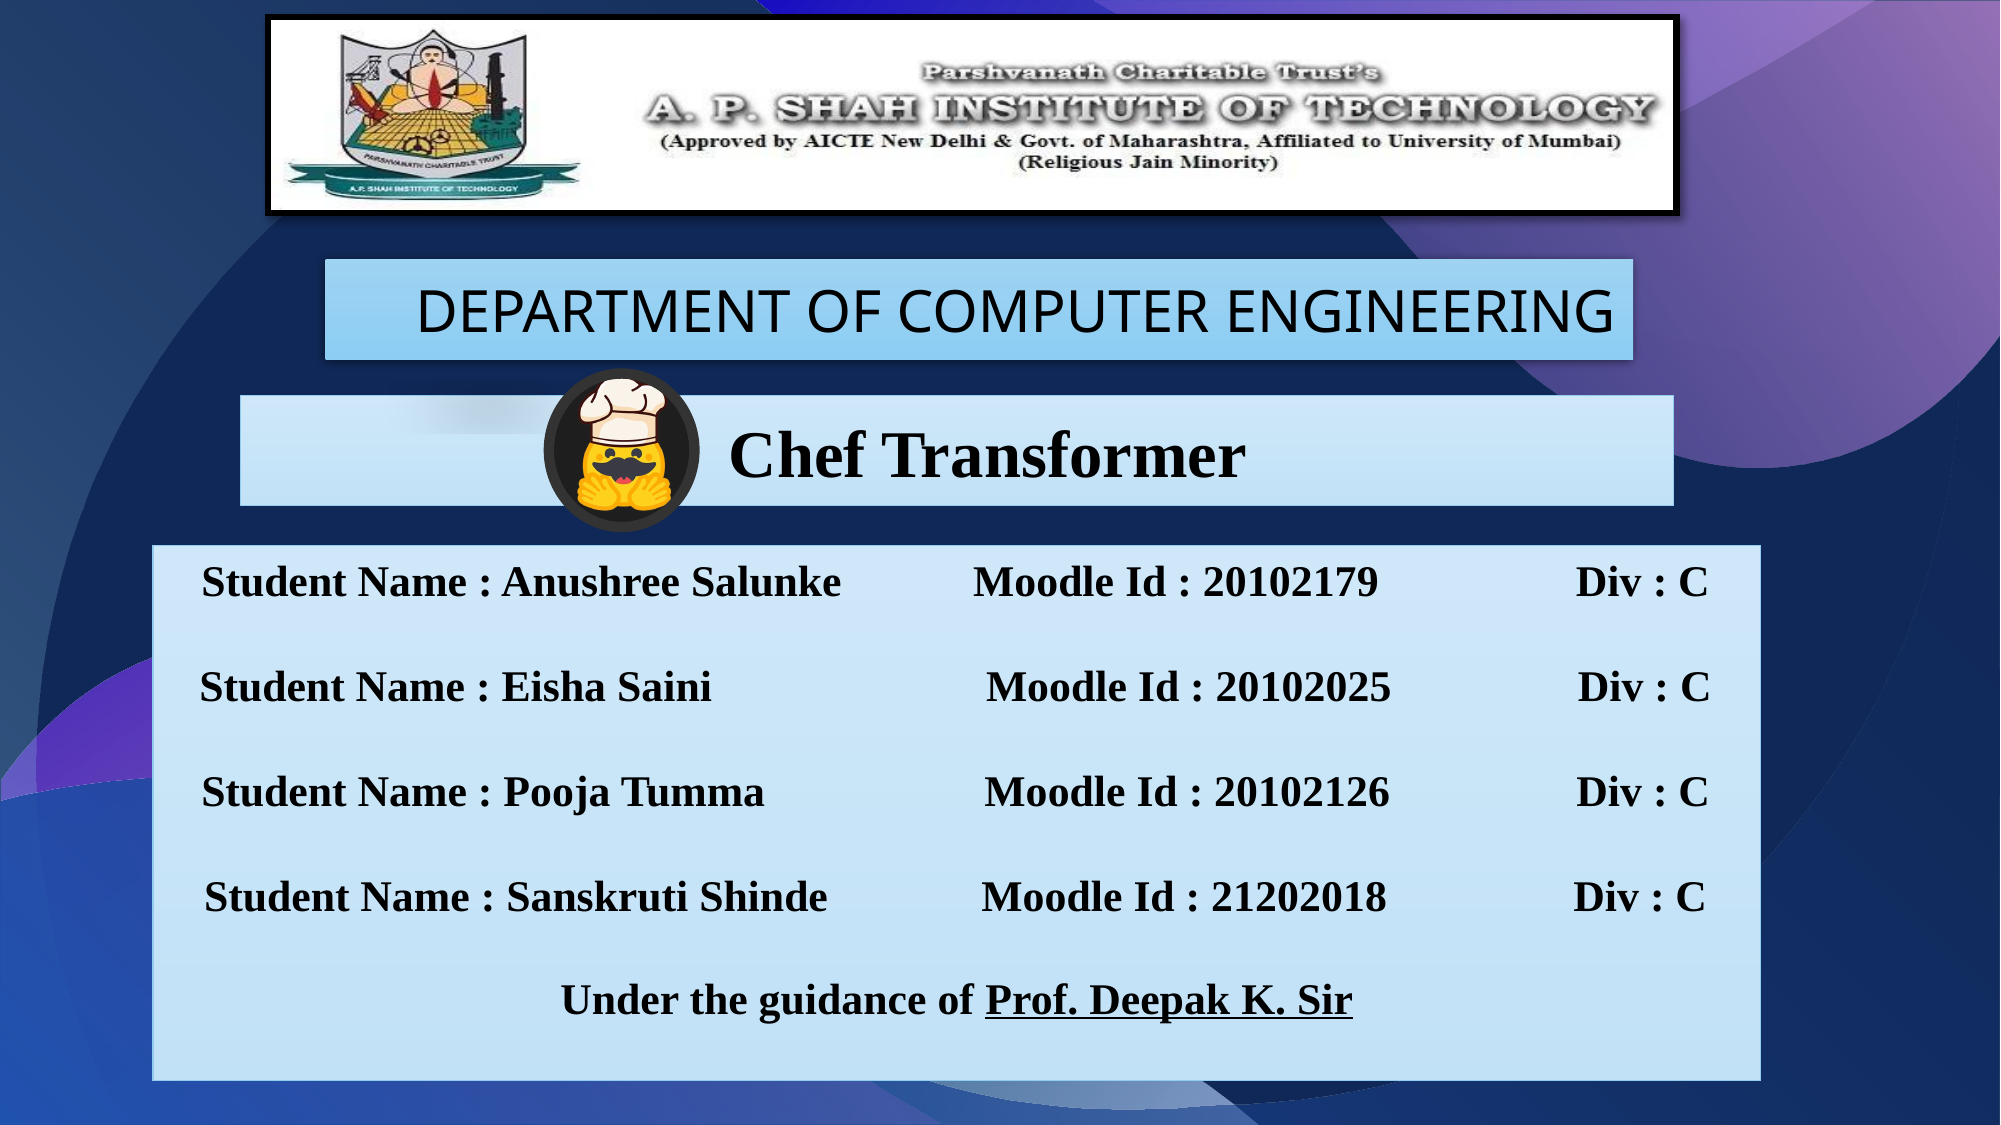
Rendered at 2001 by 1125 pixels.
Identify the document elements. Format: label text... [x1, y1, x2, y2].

picture [548, 373, 695, 527]
text_box Chef Transformer [240, 395, 548, 506]
text_box Student Name : Anushree Salunke Moodle Id : 20102179 Div : C Student Name : Eisha Saini Moodle Id : 20102025 Div : C Student Name : Pooja Tumma Moodle Id : 20102126 Div : C Student Name : Sanskruti Shinde Moodle Id : 21202018 Div : C Under the guidance of Prof. Deepak K. Sir [152, 545, 1761, 1081]
text_box DEPARTMENT OF COMPUTER ENGINEERING [325, 259, 1634, 360]
picture [270, 20, 1674, 210]
text_box Chef Transformer [695, 395, 1674, 506]
